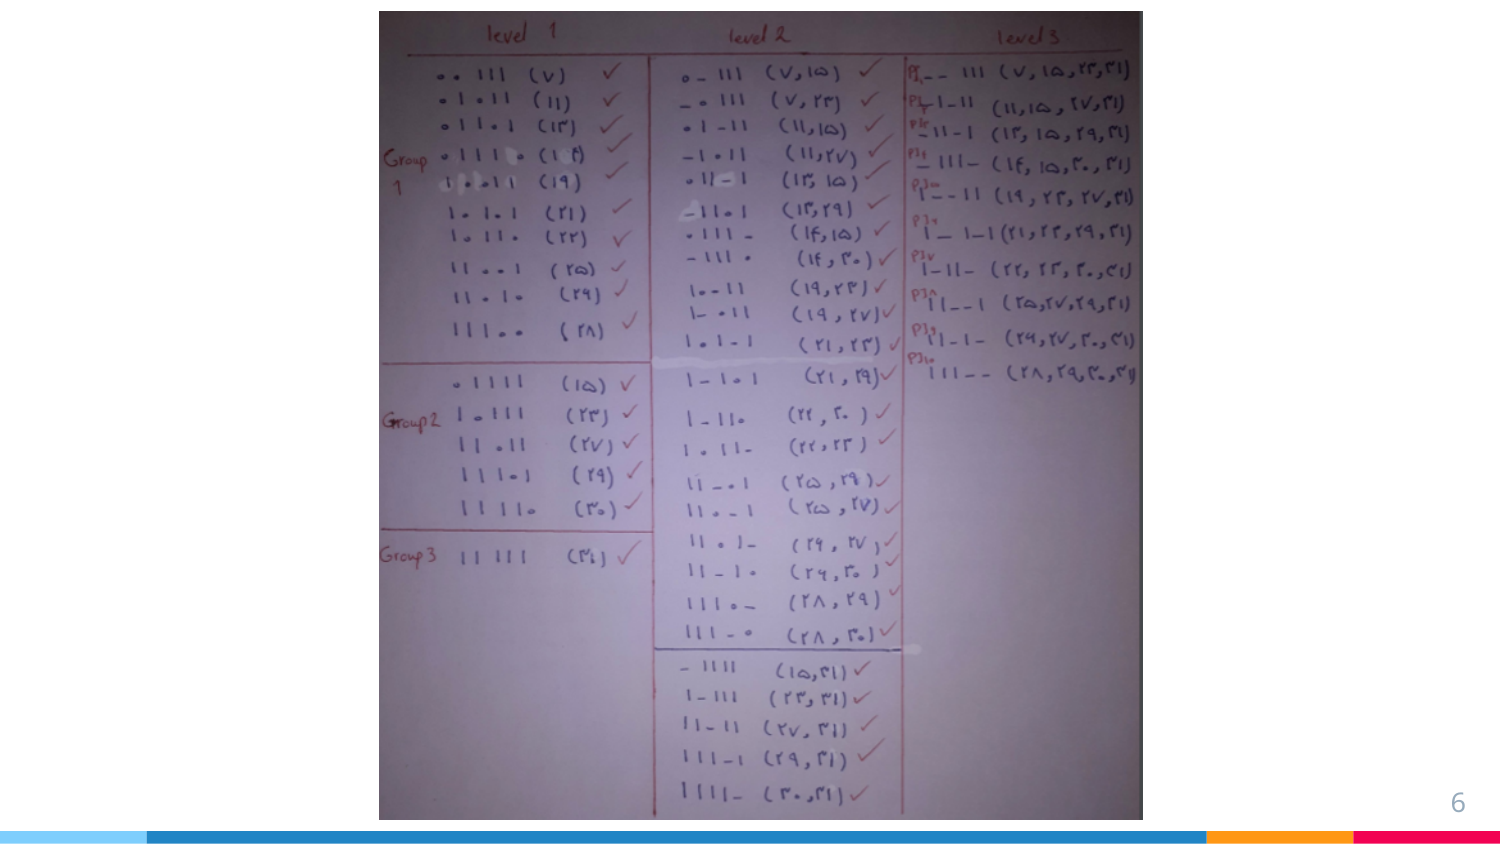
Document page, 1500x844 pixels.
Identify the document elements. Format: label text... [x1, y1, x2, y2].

slide_number 6 [1391, 770, 1482, 822]
picture [379, 11, 1144, 820]
